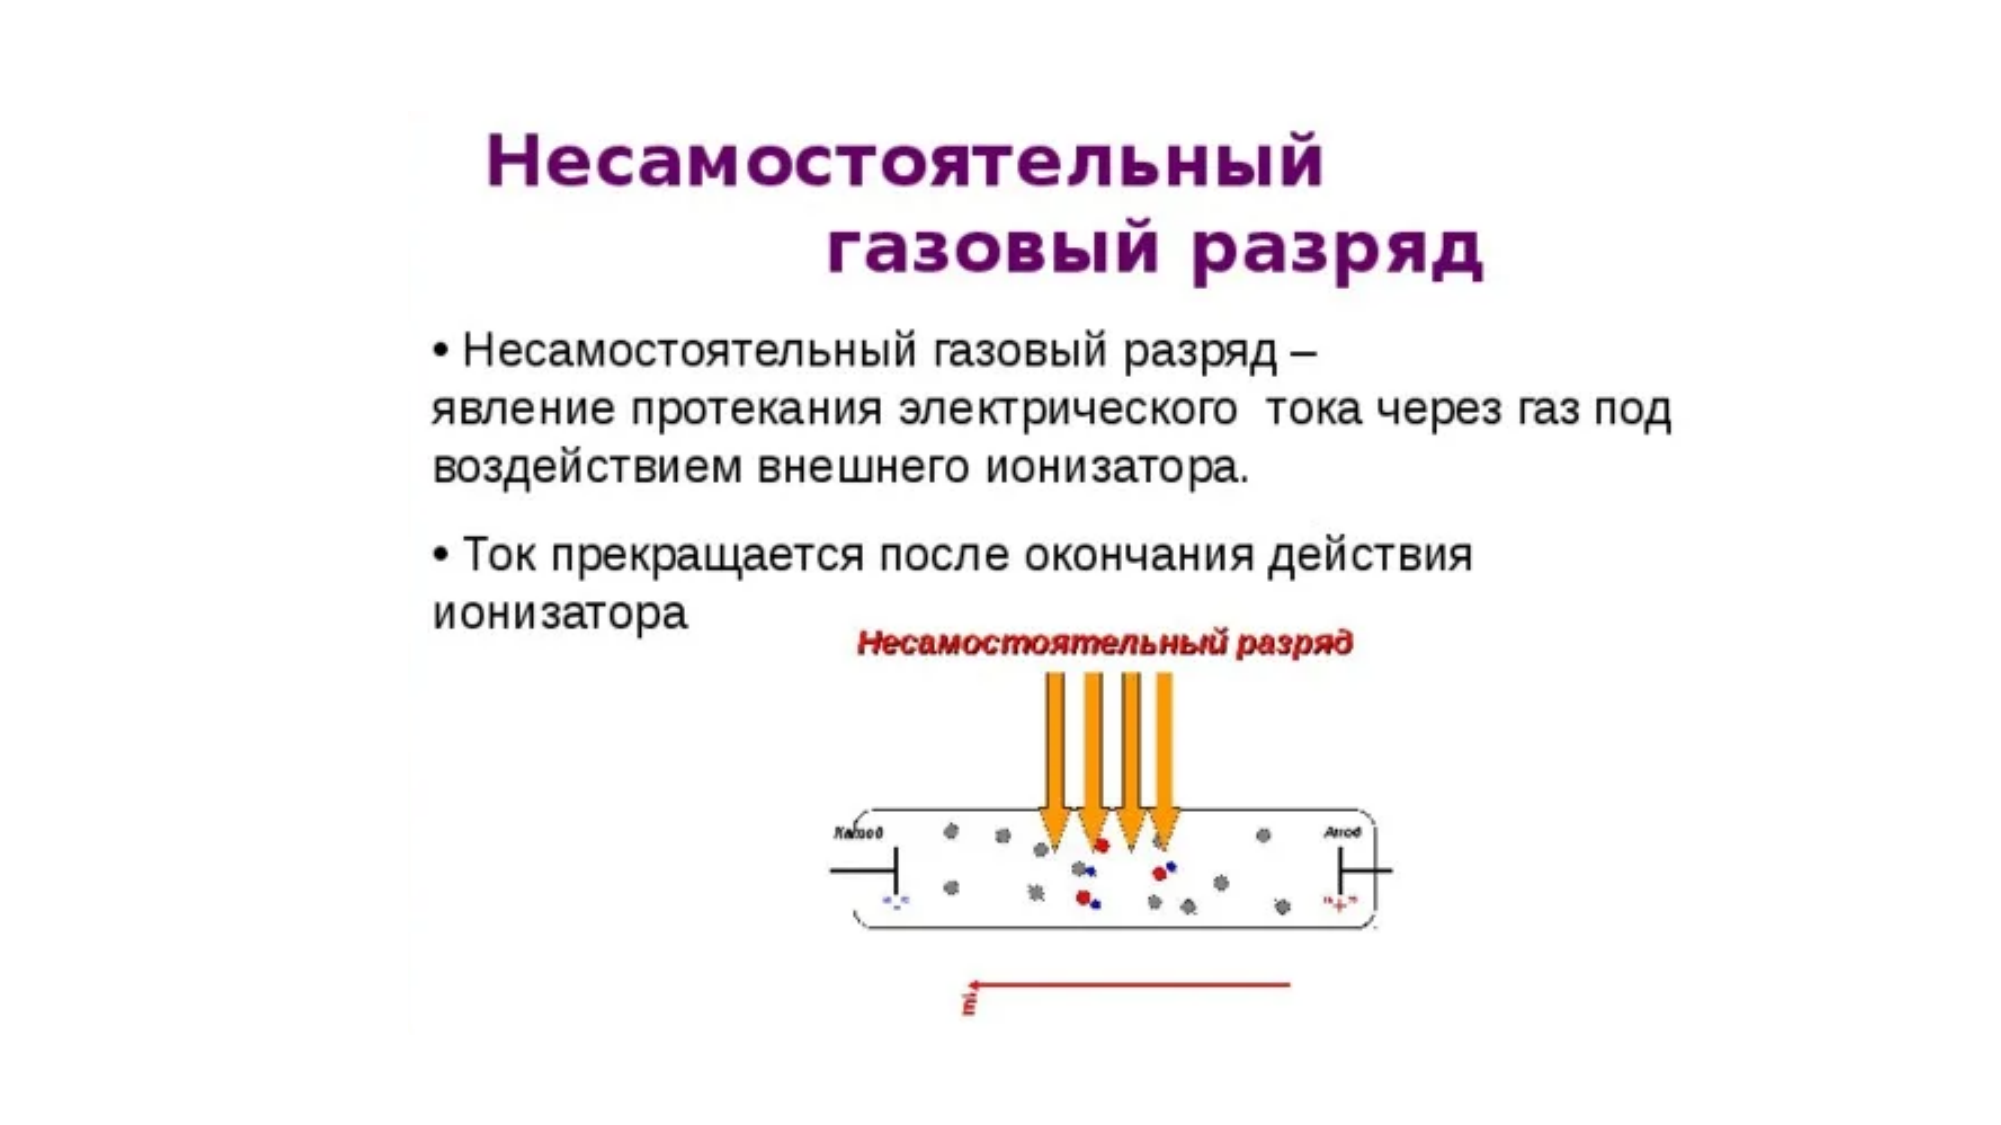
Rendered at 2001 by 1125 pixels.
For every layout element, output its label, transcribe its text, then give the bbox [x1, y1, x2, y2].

picture [407, 111, 1712, 1035]
list . [137, 90, 1863, 1014]
